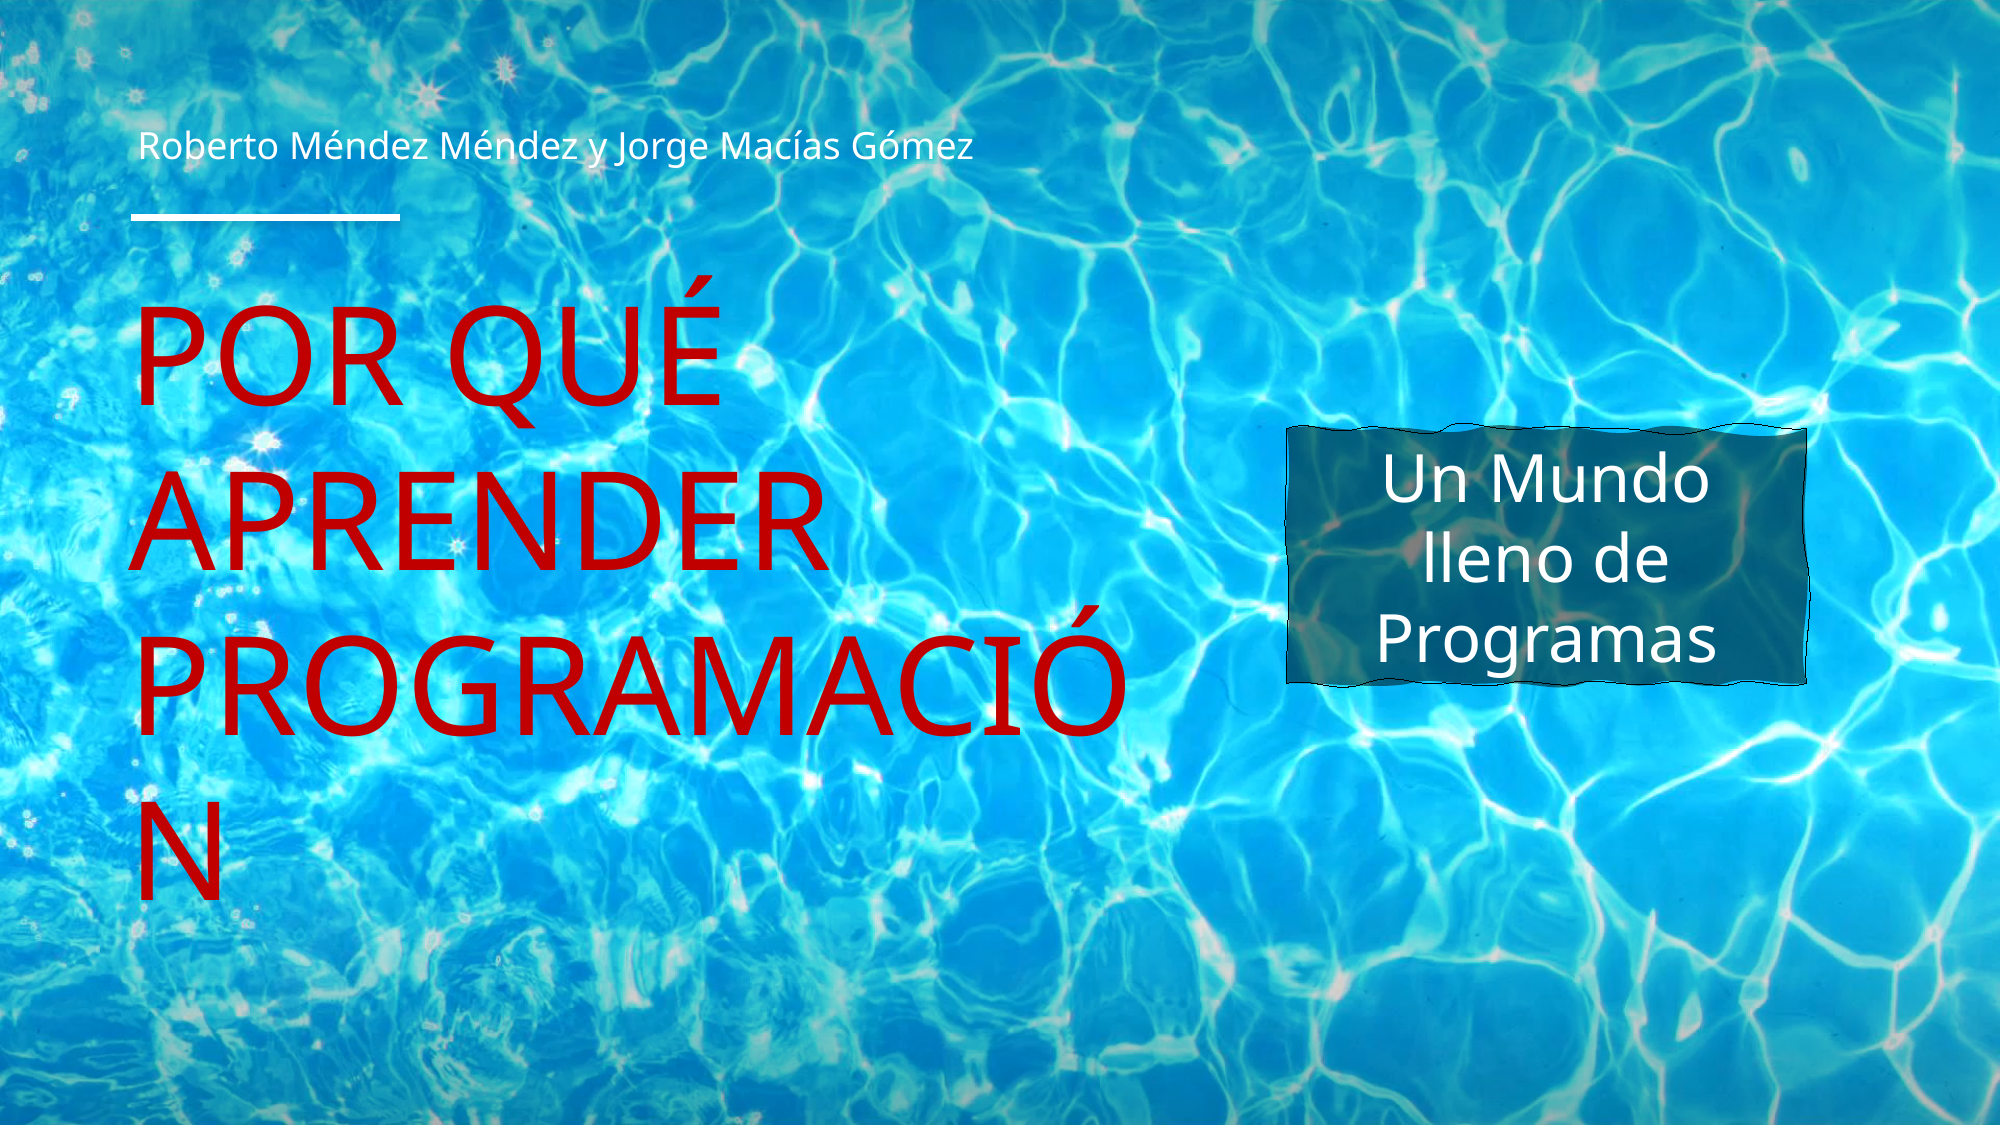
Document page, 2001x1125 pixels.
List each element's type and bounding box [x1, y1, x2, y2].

text_box [0, 0, 2000, 1125]
